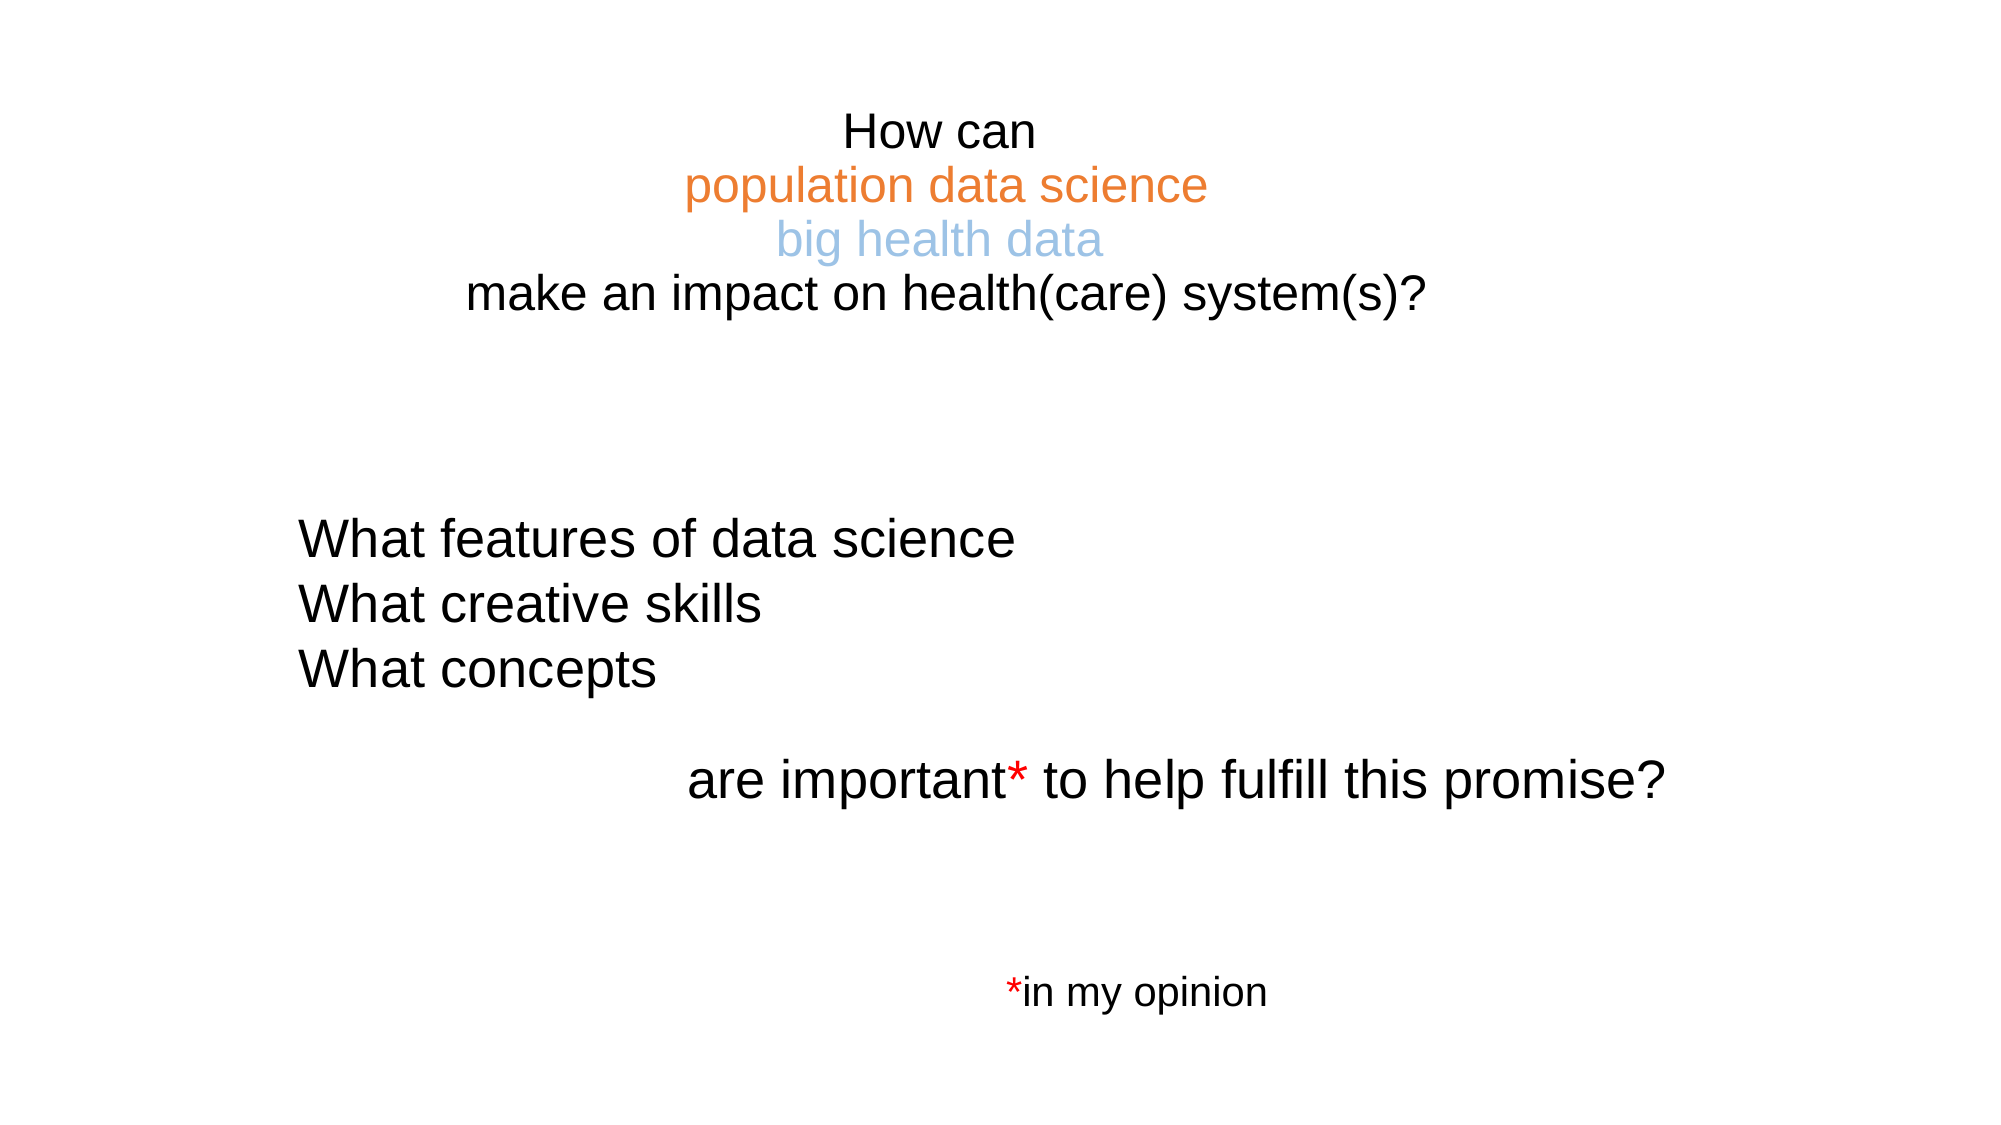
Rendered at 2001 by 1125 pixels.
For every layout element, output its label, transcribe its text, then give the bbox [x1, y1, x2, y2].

text_box are important* to help fulfill this promise? [672, 737, 1683, 817]
text_box How can population data science big health data make an impact on health(care) system(s)? [423, 60, 1471, 426]
text_box What features of data science What creative skills What concepts [283, 495, 1033, 706]
text_box *in my opinion [991, 957, 1284, 1023]
